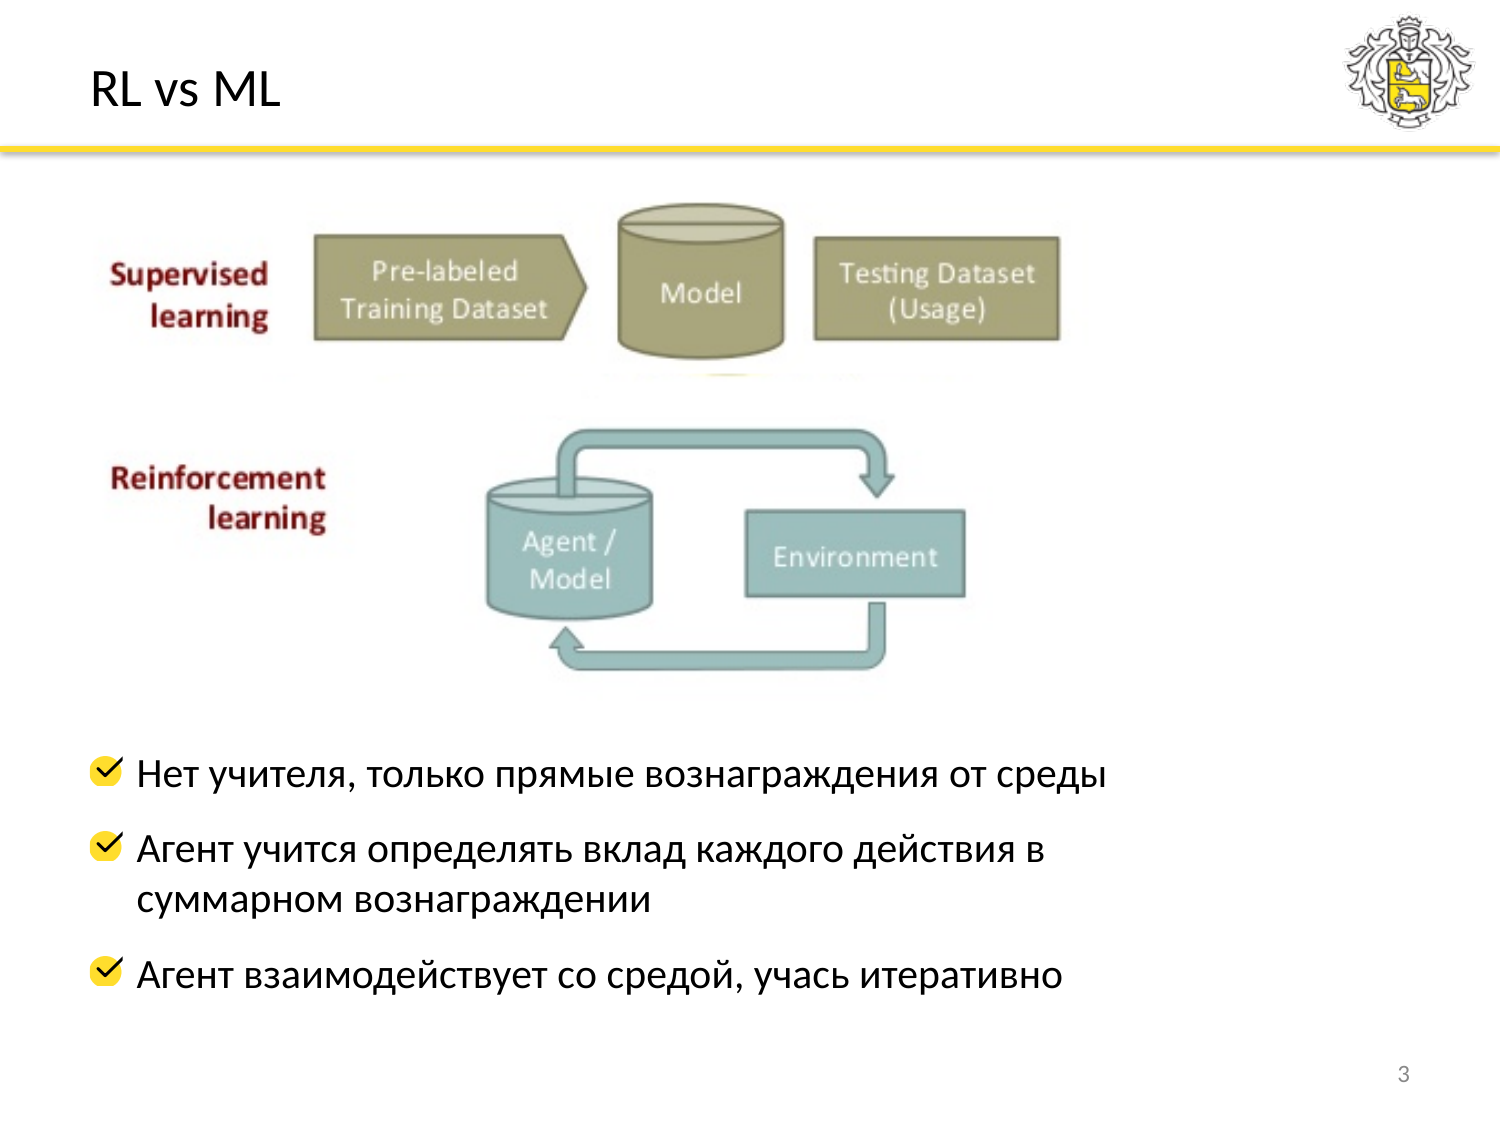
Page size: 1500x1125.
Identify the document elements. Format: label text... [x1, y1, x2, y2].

picture [33, 185, 1188, 740]
slide_number 3 [1074, 1042, 1425, 1103]
text_box Нет учителя, только прямые вознаграждения от среды Агент учится определять вклад каждого действия в суммарном вознаграждении Агент взаимодействует со средой, учась итеративно [75, 749, 1152, 1004]
title RL vs ML [75, 50, 1425, 119]
